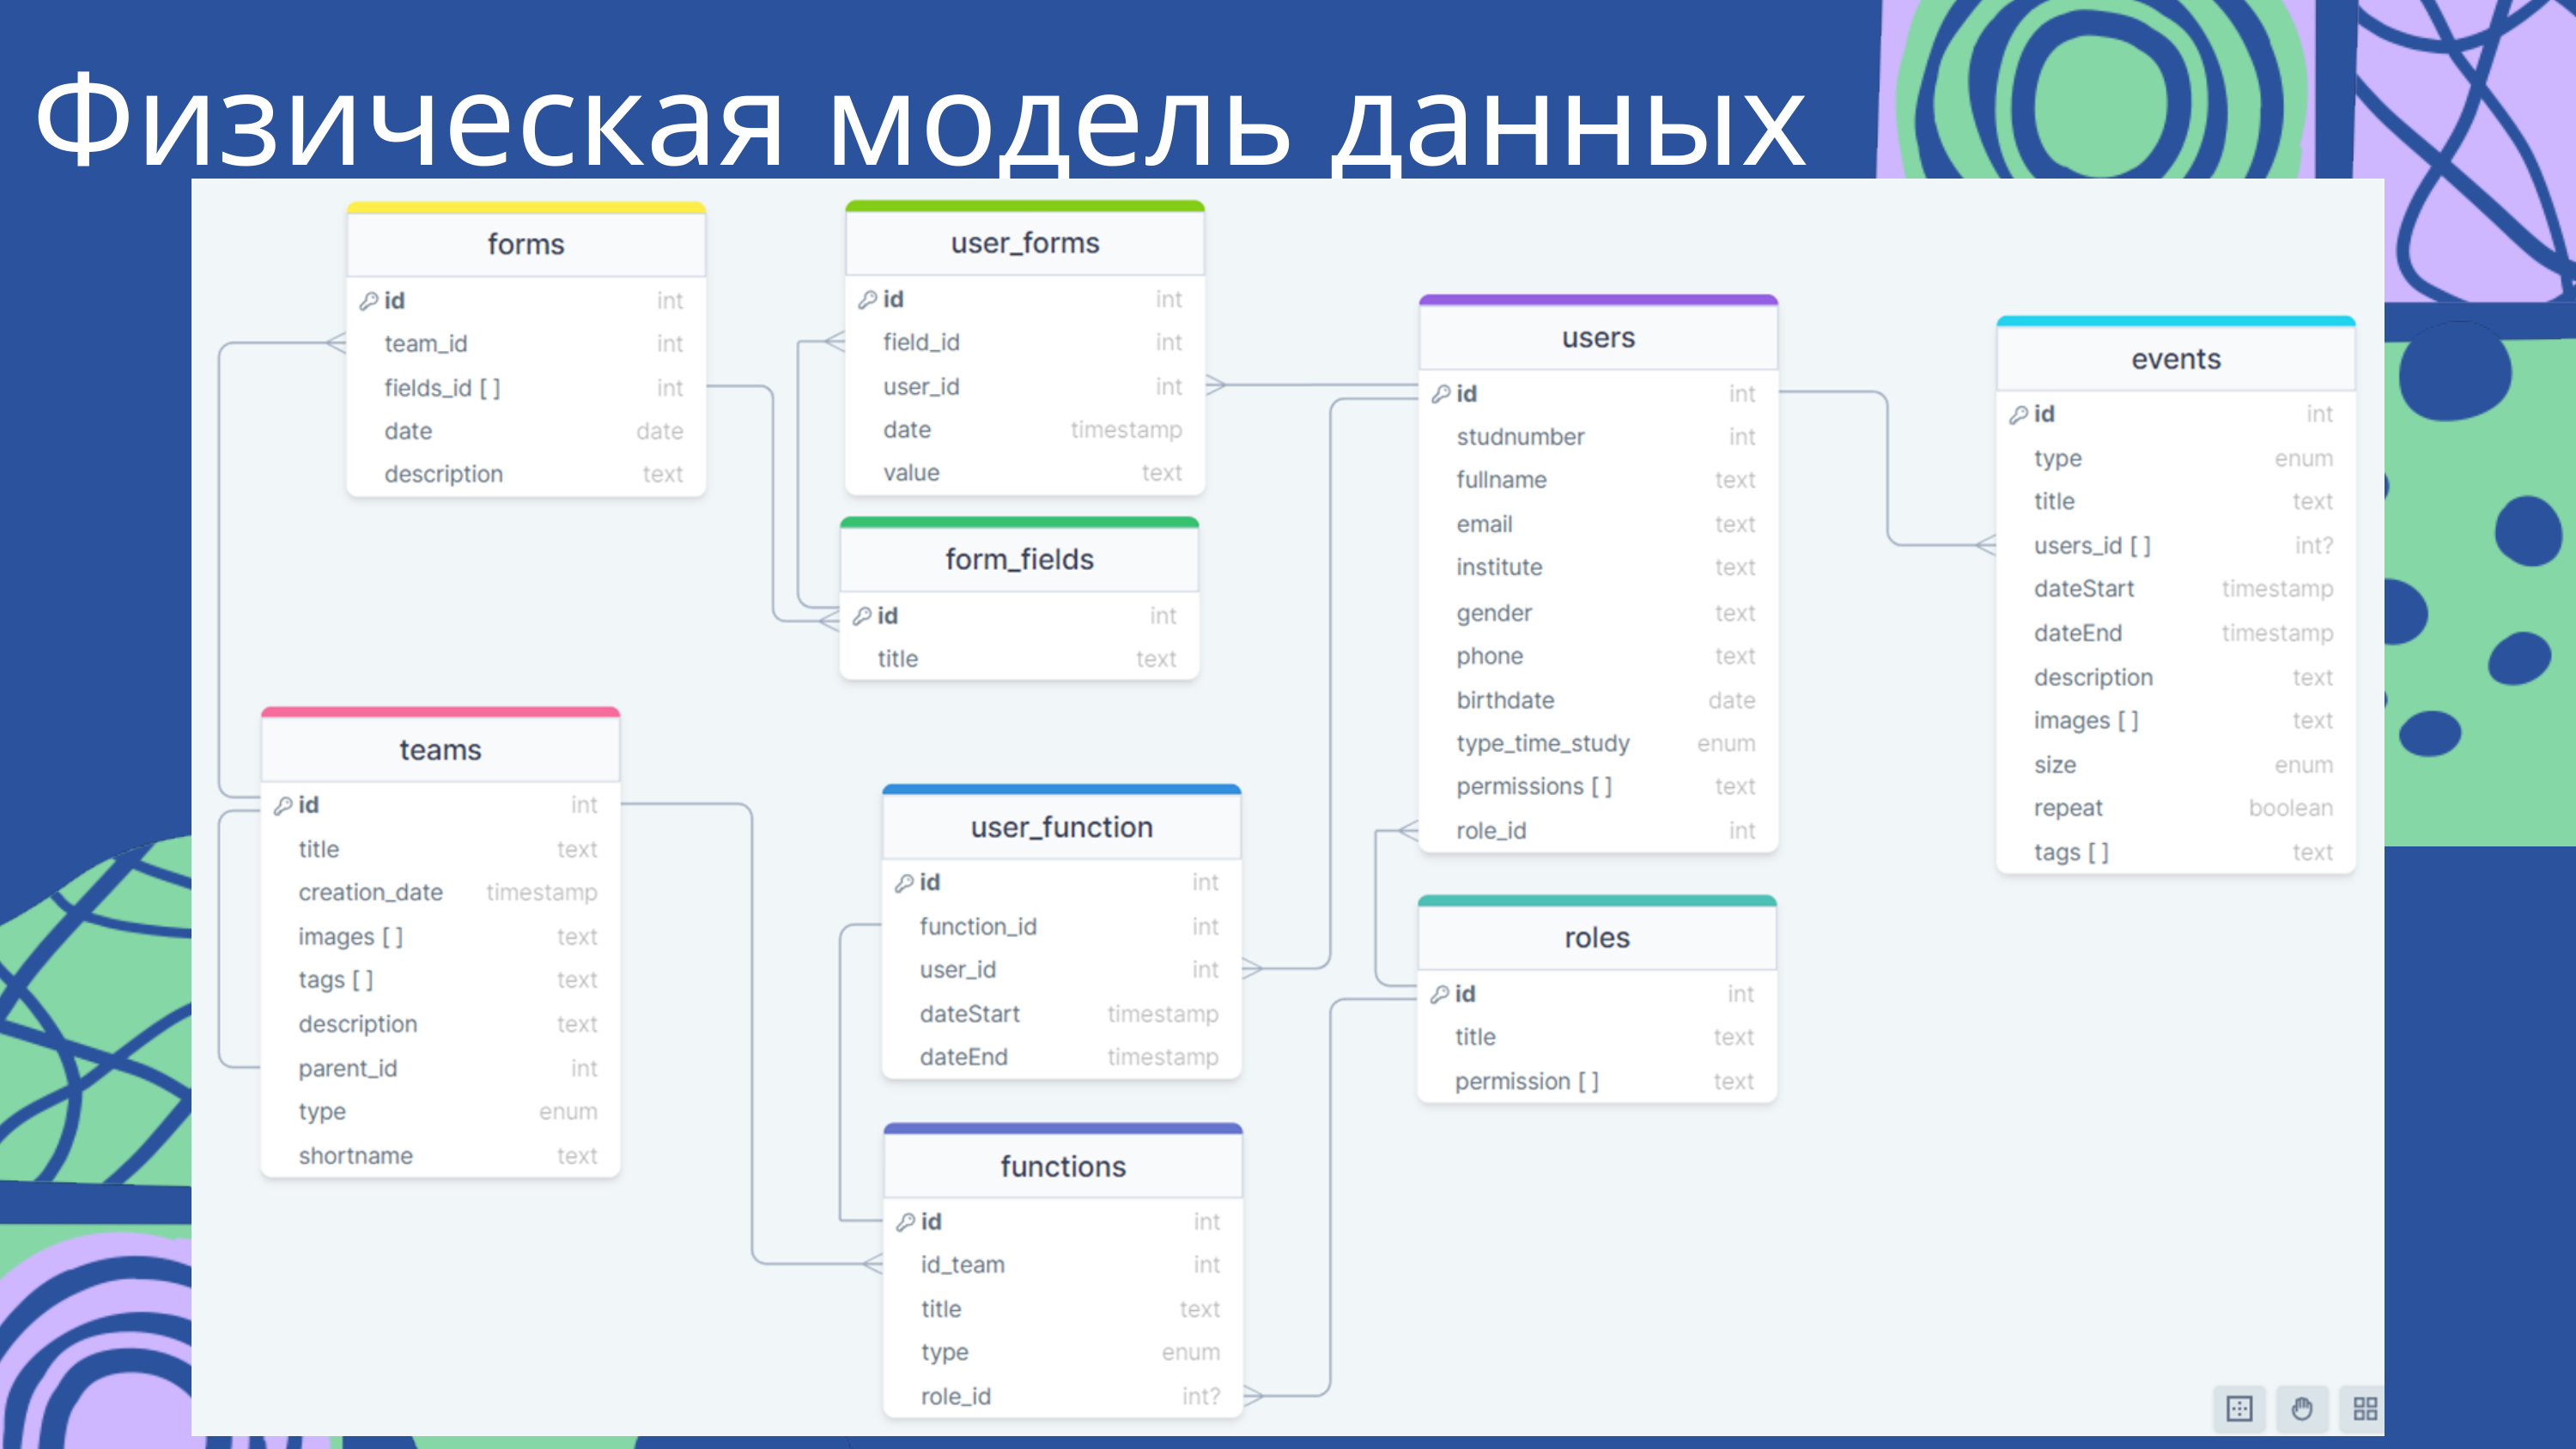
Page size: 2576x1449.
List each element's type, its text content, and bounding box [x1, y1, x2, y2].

picture [0, 0, 2576, 1449]
text_box Физическая модель данных [32, 19, 1868, 191]
